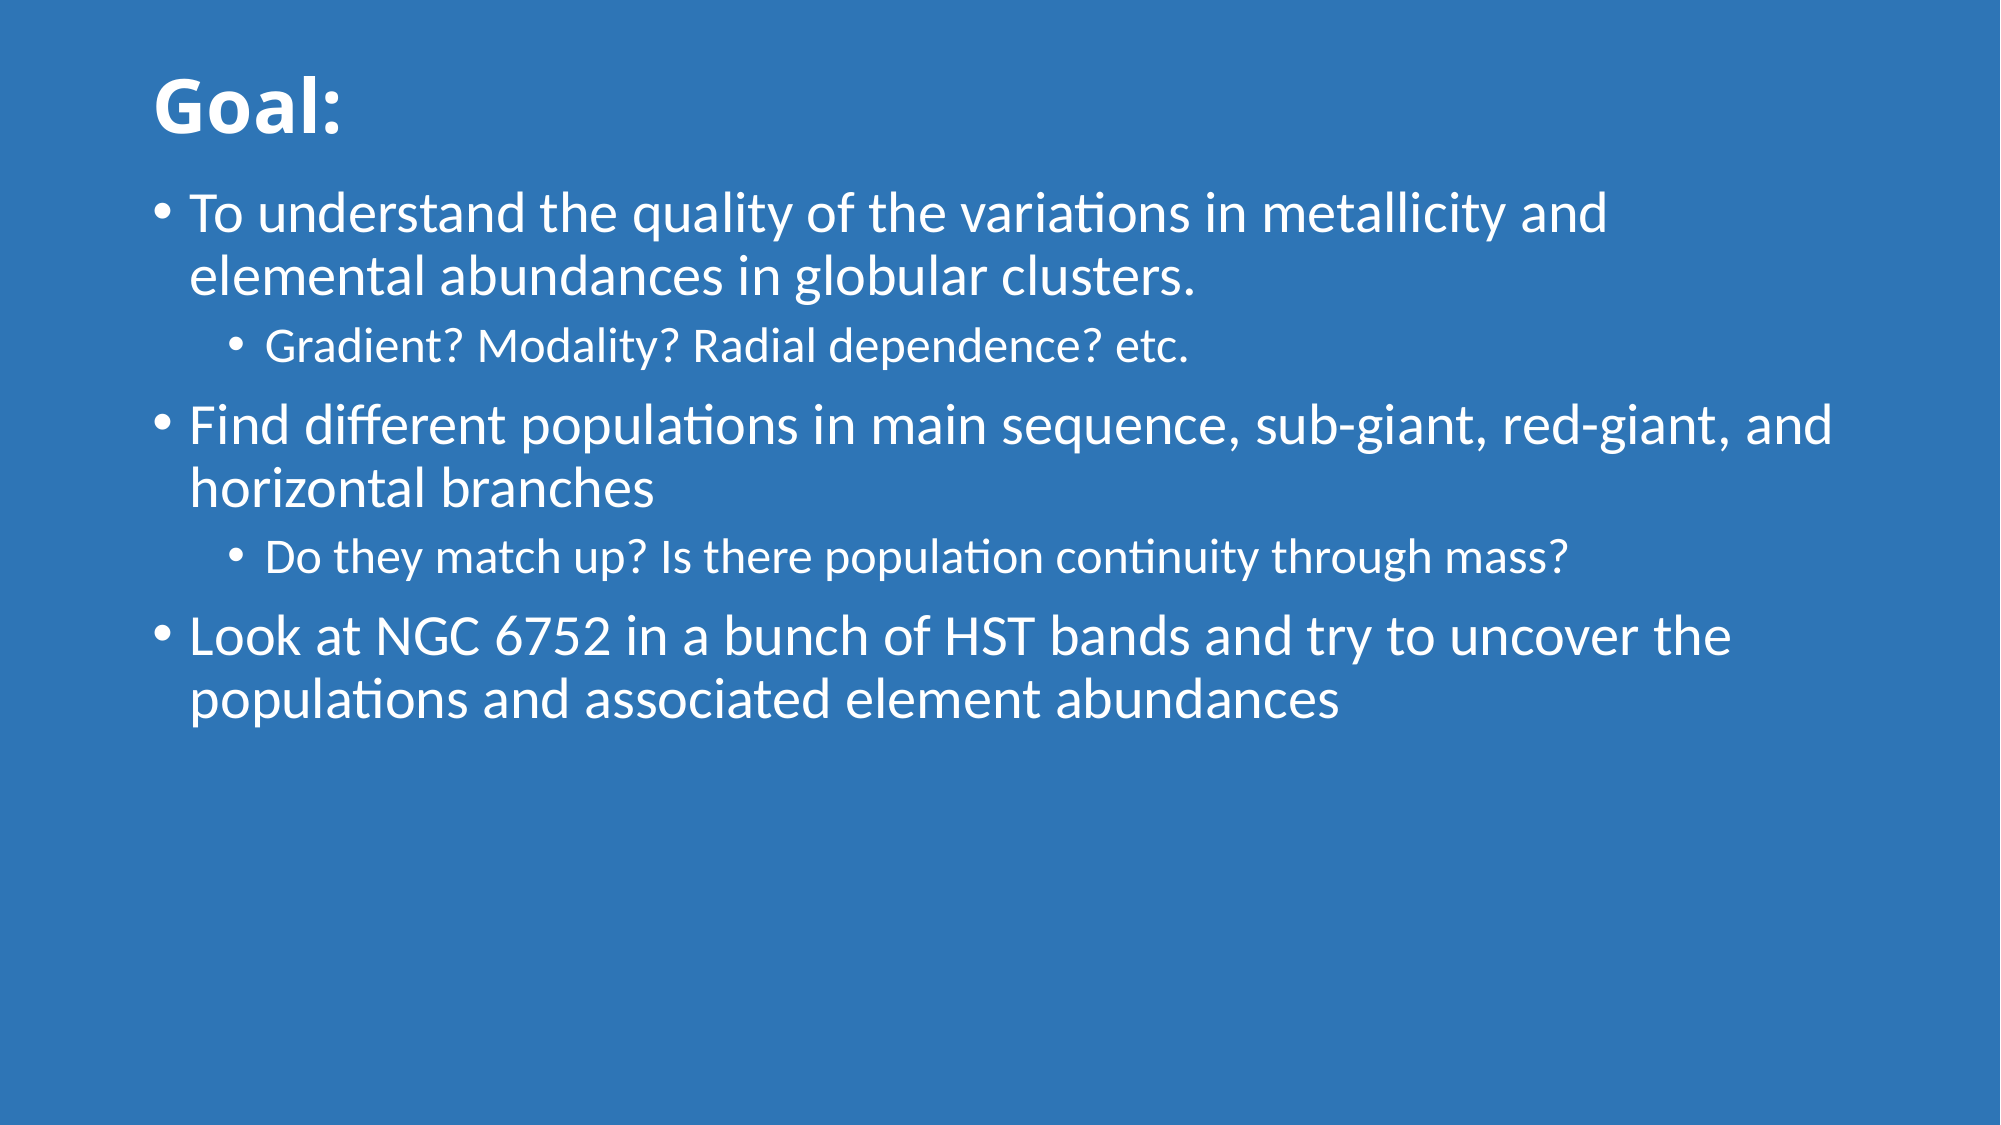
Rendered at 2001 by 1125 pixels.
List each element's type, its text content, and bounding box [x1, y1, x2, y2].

list To understand the quality of the variations in metallicity and elemental abundances in globular clusters. Gradient? Modality? Radial dependence? etc. Find different populations in main sequence, sub-giant, red-giant, and horizontal branches Do they match up? Is there population continuity through mass? Look at NGC 6752 in a bunch of HST bands and try to uncover the populations and associated element abundances [137, 175, 1863, 1014]
title Goal: [137, 59, 1863, 160]
